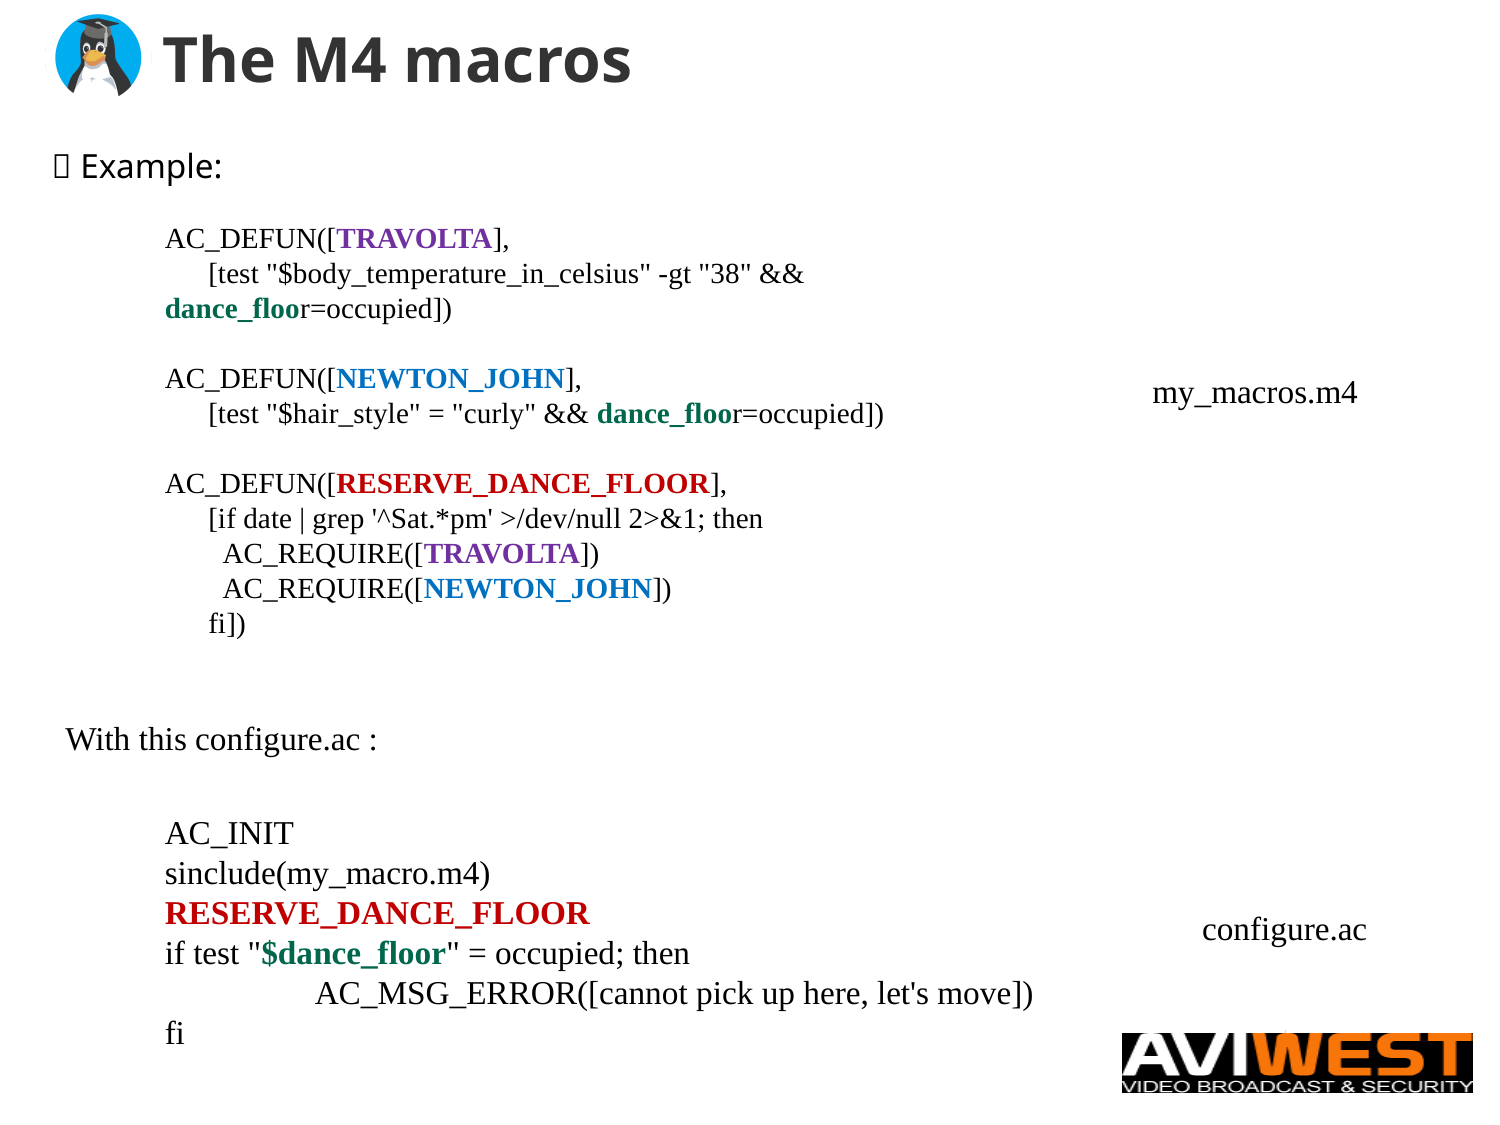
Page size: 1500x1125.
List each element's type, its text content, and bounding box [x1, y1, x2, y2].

text_box The M4 macros [162, 12, 1473, 117]
text_box AC_INIT sinclude(my_macro.m4) RESERVE_DANCE_FLOOR if test "$dance_floor" = occupied; then AC_MSG_ERROR([cannot pick up here, let's move]) fi [150, 803, 1113, 1059]
text_box AC_DEFUN([TRAVOLTA], [test "$body_temperature_in_celsius" -gt "38" && dance_floor=occupied]) AC_DEFUN([NEWTON_JOHN], [test "$hair_style" = "curly" && dance_floor=occupied]) AC_DEFUN([RESERVE_DANCE_FLOOR], [if date | grep '^Sat.*pm' >/dev/null 2>&1; then AC_REQUIRE([TRAVOLTA]) AC_REQUIRE([NEWTON_JOHN]) fi]) [150, 212, 1113, 647]
picture [1122, 1033, 1473, 1093]
text_box With this configure.ac : [24, 710, 1450, 765]
text_box my_macros.m4 [1137, 362, 1438, 418]
text_box configure.ac [1187, 900, 1421, 955]
picture [44, 3, 152, 112]
text_box  Example: [36, 137, 226, 193]
